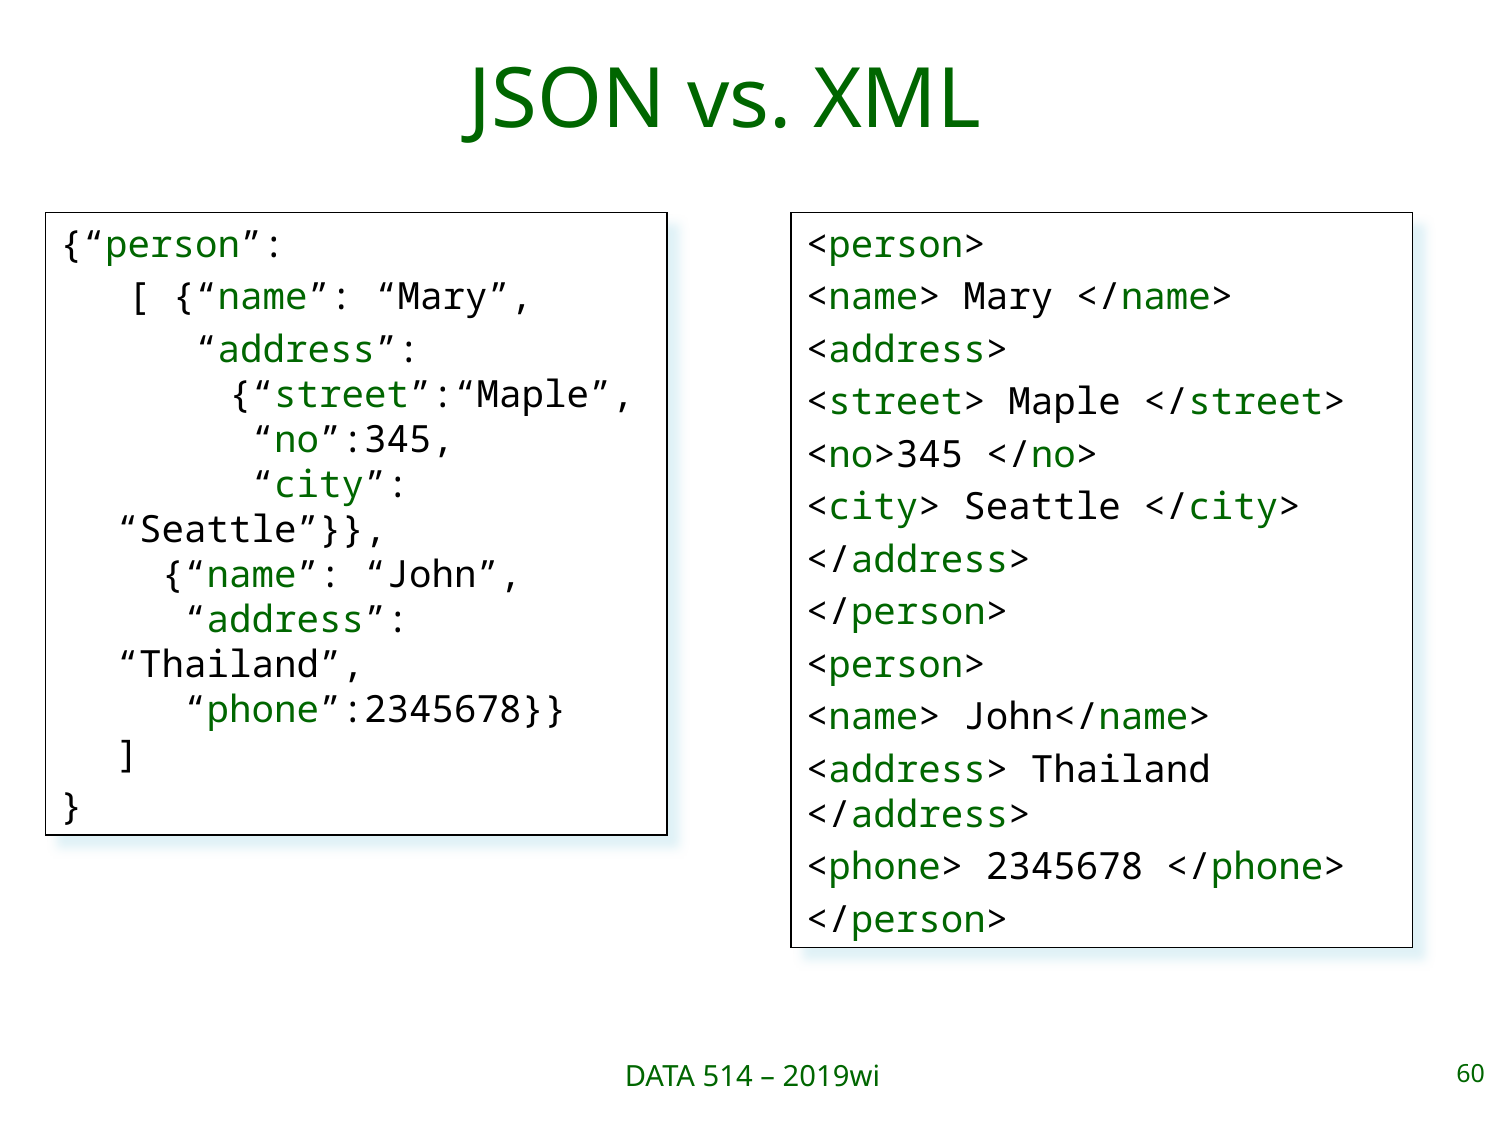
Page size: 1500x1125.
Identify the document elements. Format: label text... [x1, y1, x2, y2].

text_box <person> <name> Mary </name> <address> <street> Maple </street> <no>345 </no> <city> Seattle </city> </address> </person> <person> <name> John</name> <address> Thailand </address> <phone> 2345678 </phone> </person> [790, 212, 1413, 948]
footer DATA 514 – 2019wi [462, 1049, 1051, 1125]
slide_number 60 [1412, 1049, 1500, 1125]
text_box {“person”: [ {“name”: “Mary”, “address”: {“street”:“Maple”, “no”:345, “city”: “Seattle”}}, {“name”: “John”, “address”: “Thailand”, “phone”:2345678}} ] } [45, 212, 667, 835]
title JSON vs. XML [87, 0, 1363, 189]
